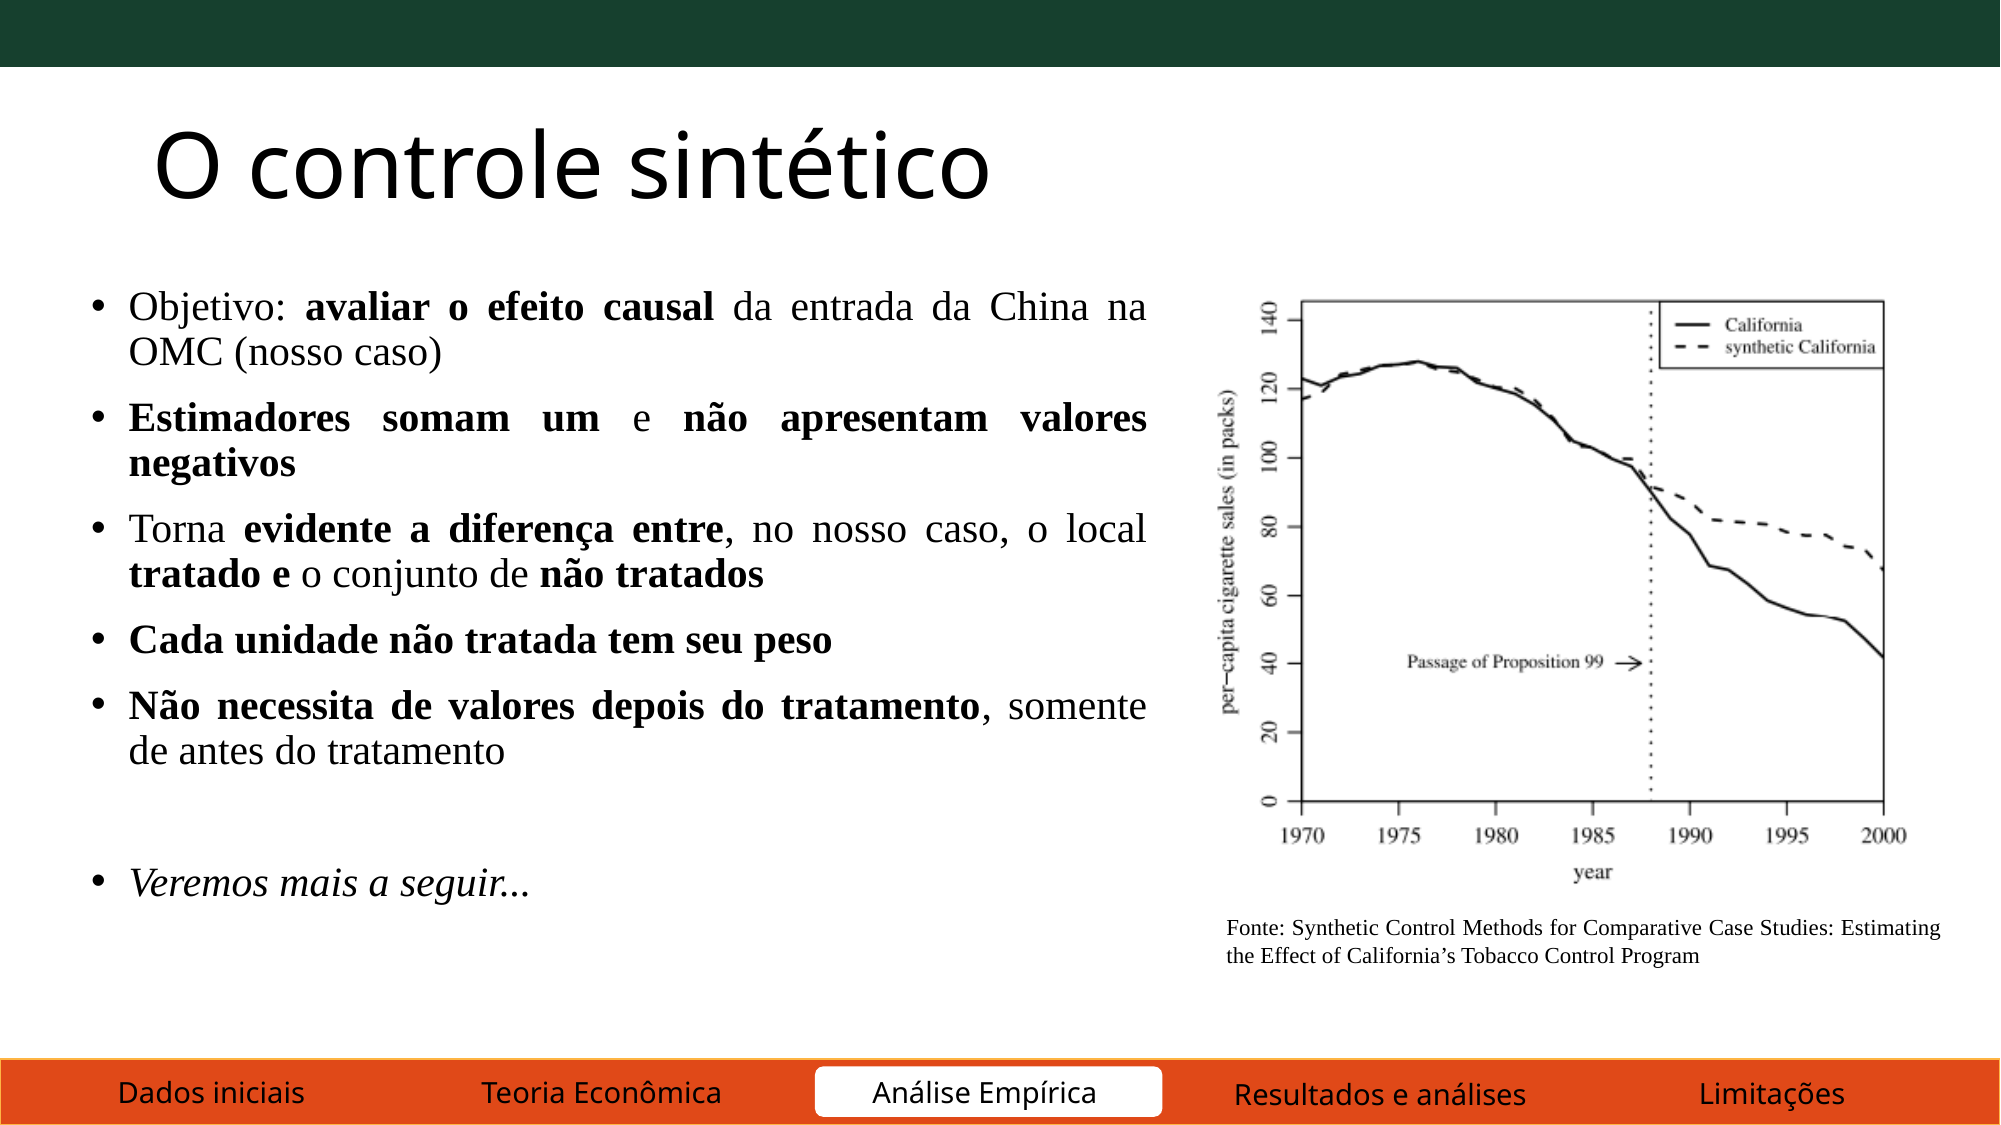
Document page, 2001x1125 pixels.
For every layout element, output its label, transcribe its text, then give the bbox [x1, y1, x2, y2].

text_box Análise Empírica [813, 1065, 1164, 1118]
title O controle sintético [137, 67, 1863, 278]
text_box [0, 0, 2000, 67]
text_box Dados iniciais [40, 1066, 390, 1119]
text_box Resultados e análises [1205, 1067, 1556, 1121]
text_box Fonte: Synthetic Control Methods for Comparative Case Studies: Estimating the Effect of California’s Tobacco Control Program [1211, 905, 1958, 1021]
text_box [0, 1058, 2000, 1125]
picture [1211, 286, 1924, 894]
list Objetivo: avaliar o efeito causal da entrada da China na OMC (nosso caso) Estimadores somam um e não apresentam valores negativos Torna evidente a diferença entre, no nosso caso, o local tratado e o conjunto de não tratados Cada unidade não tratada tem seu peso Não necessita de valores depois do tratamento, somente de antes do tratamento Veremos mais a seguir... [76, 277, 1163, 992]
text_box Limitações [1597, 1066, 1947, 1120]
text_box Teoria Econômica [427, 1065, 777, 1118]
